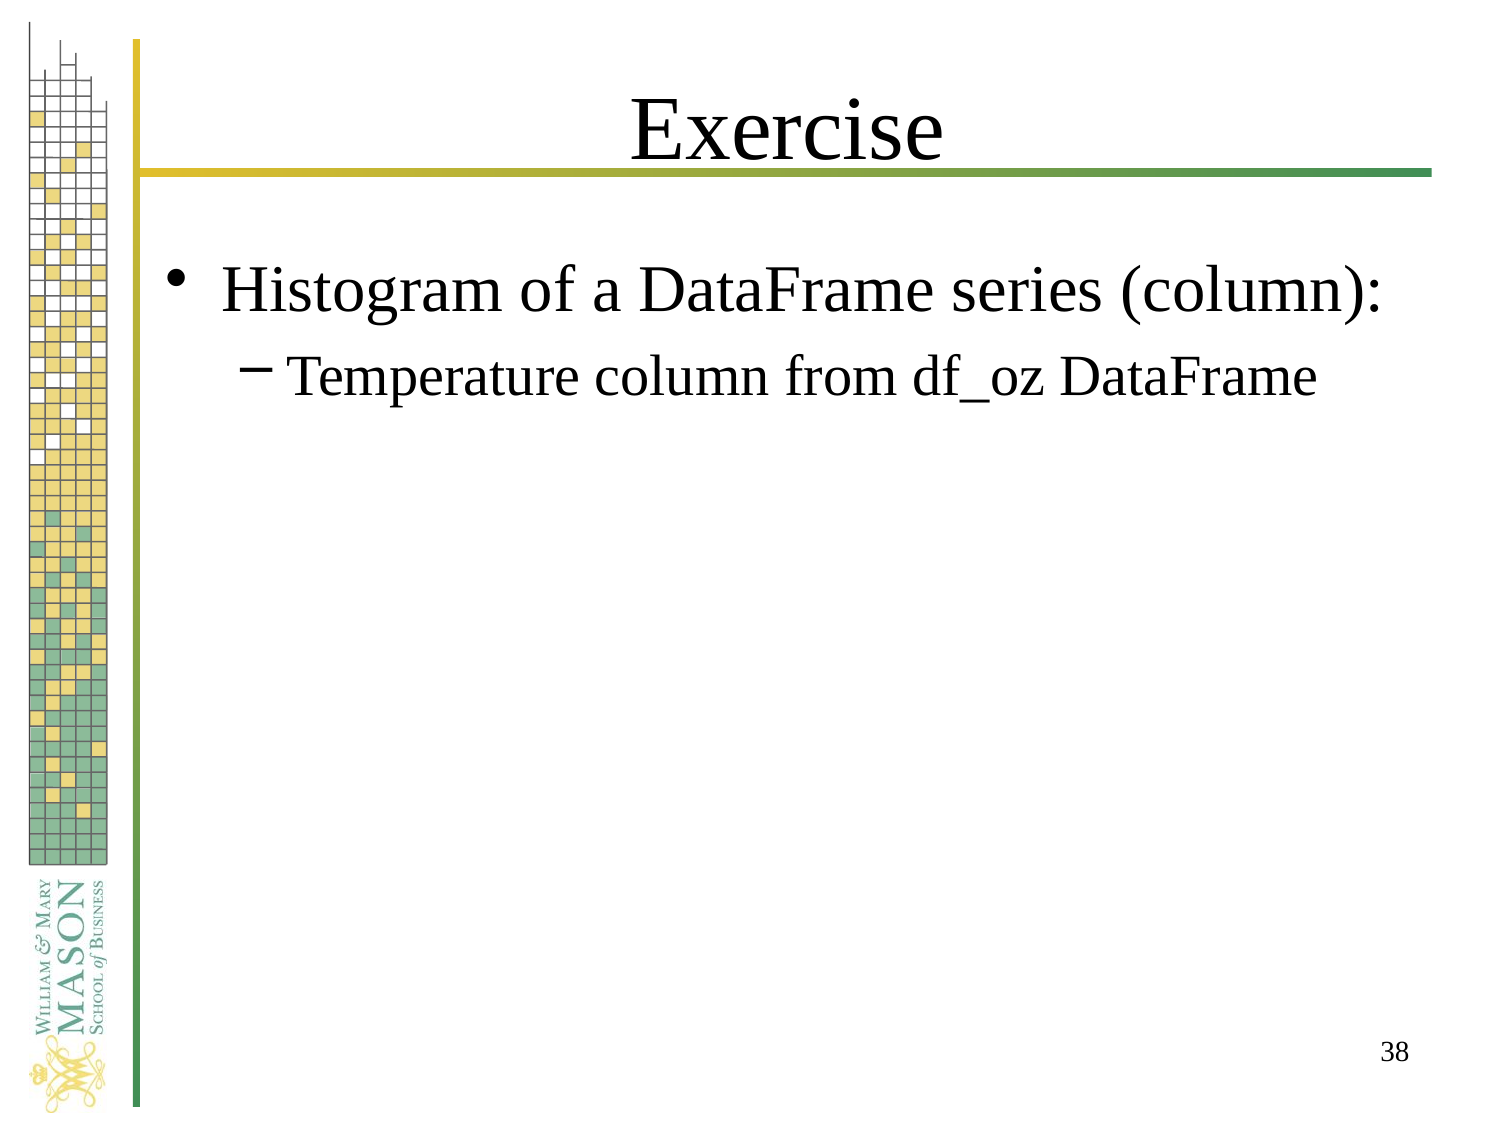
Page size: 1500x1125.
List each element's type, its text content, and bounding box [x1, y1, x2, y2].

slide_number 38 [1048, 1024, 1426, 1103]
title Exercise [150, 45, 1425, 200]
slide_number 70 [29, 879, 107, 1113]
list Histogram of a DataFrame series (column): Temperature column from df_oz DataFrame [150, 237, 1425, 1005]
